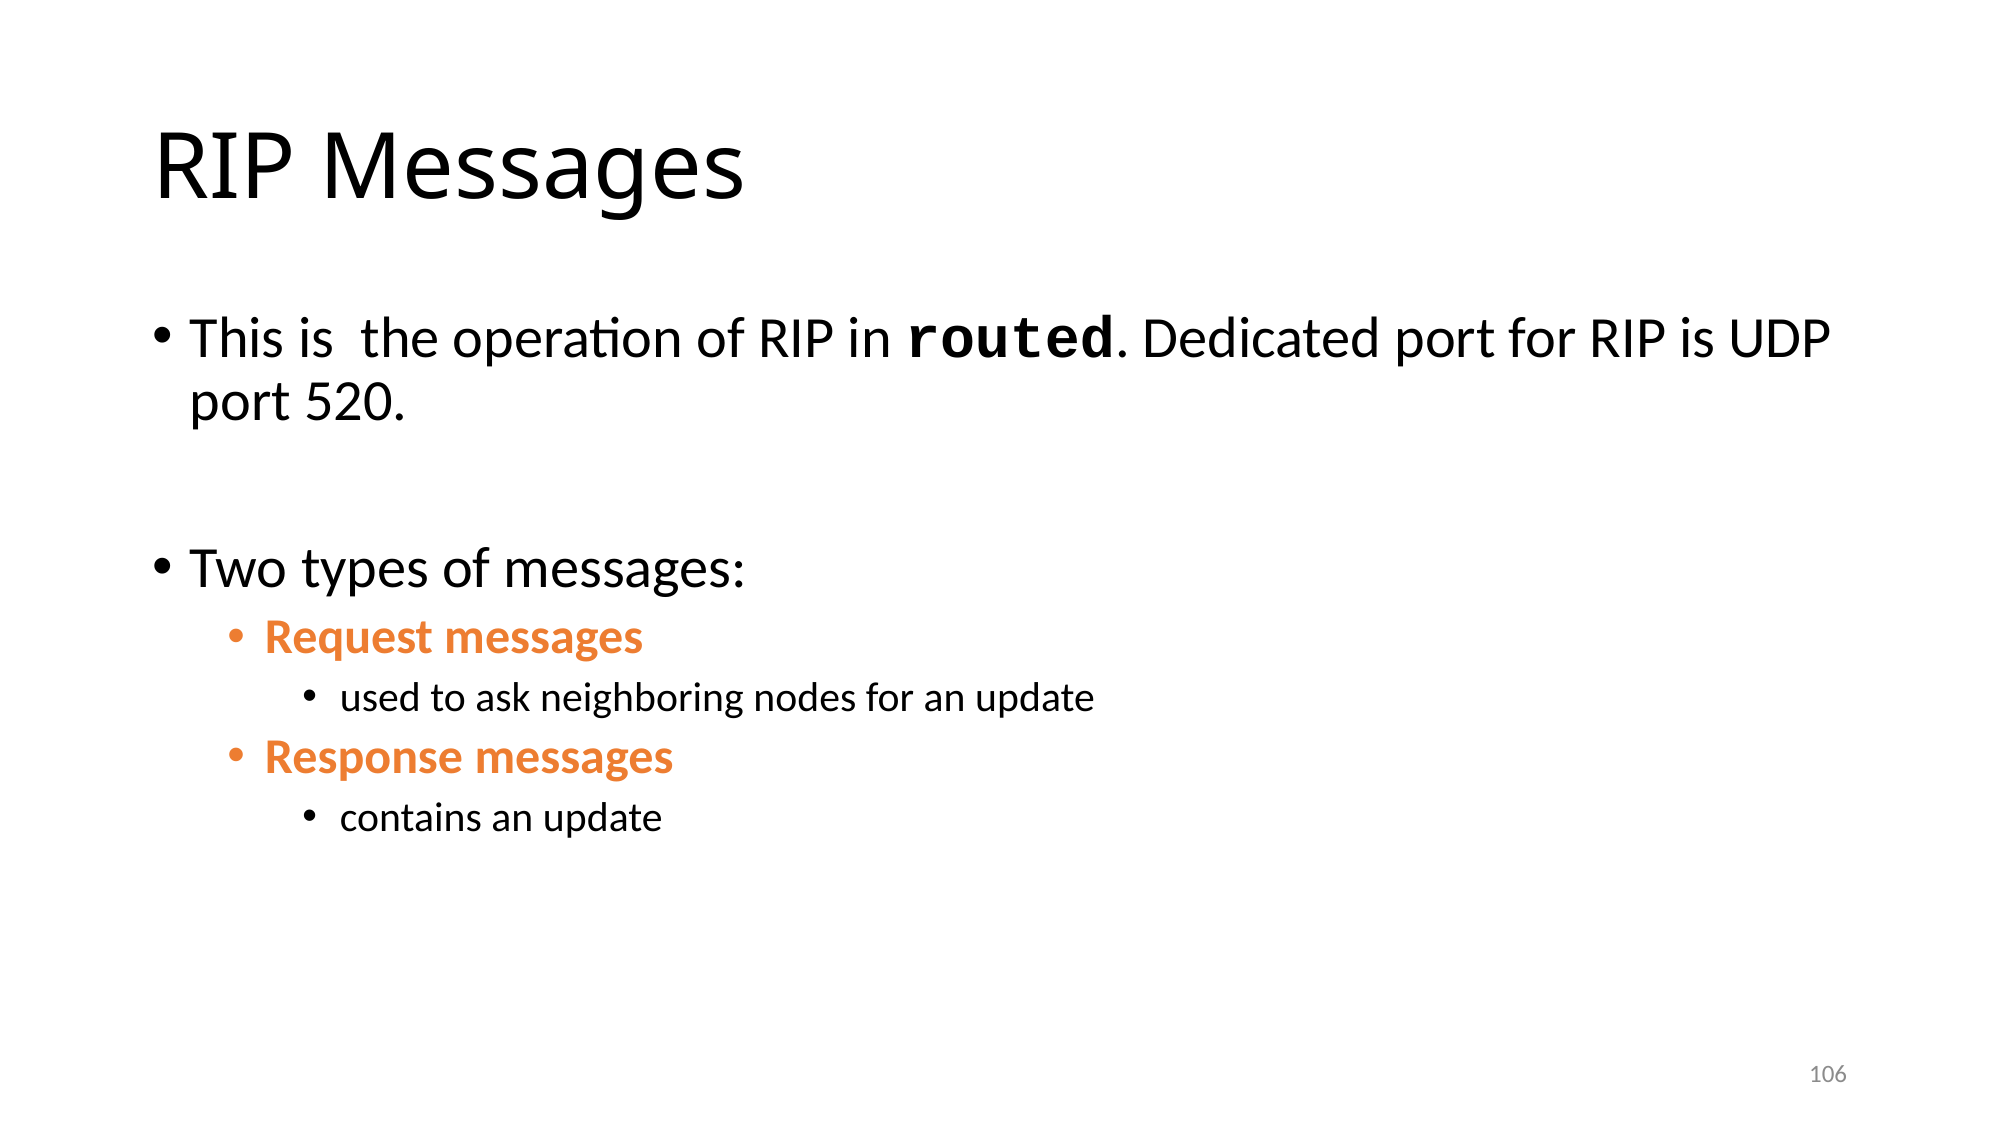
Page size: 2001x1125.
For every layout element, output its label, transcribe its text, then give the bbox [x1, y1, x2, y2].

slide_number 106 [1412, 1042, 1863, 1103]
title RIP Messages [137, 59, 1863, 278]
list This is the operation of RIP in routed. Dedicated port for RIP is UDP port 520. Two types of messages: Request messages used to ask neighboring nodes for an update Response messages contains an update [137, 299, 1863, 1014]
